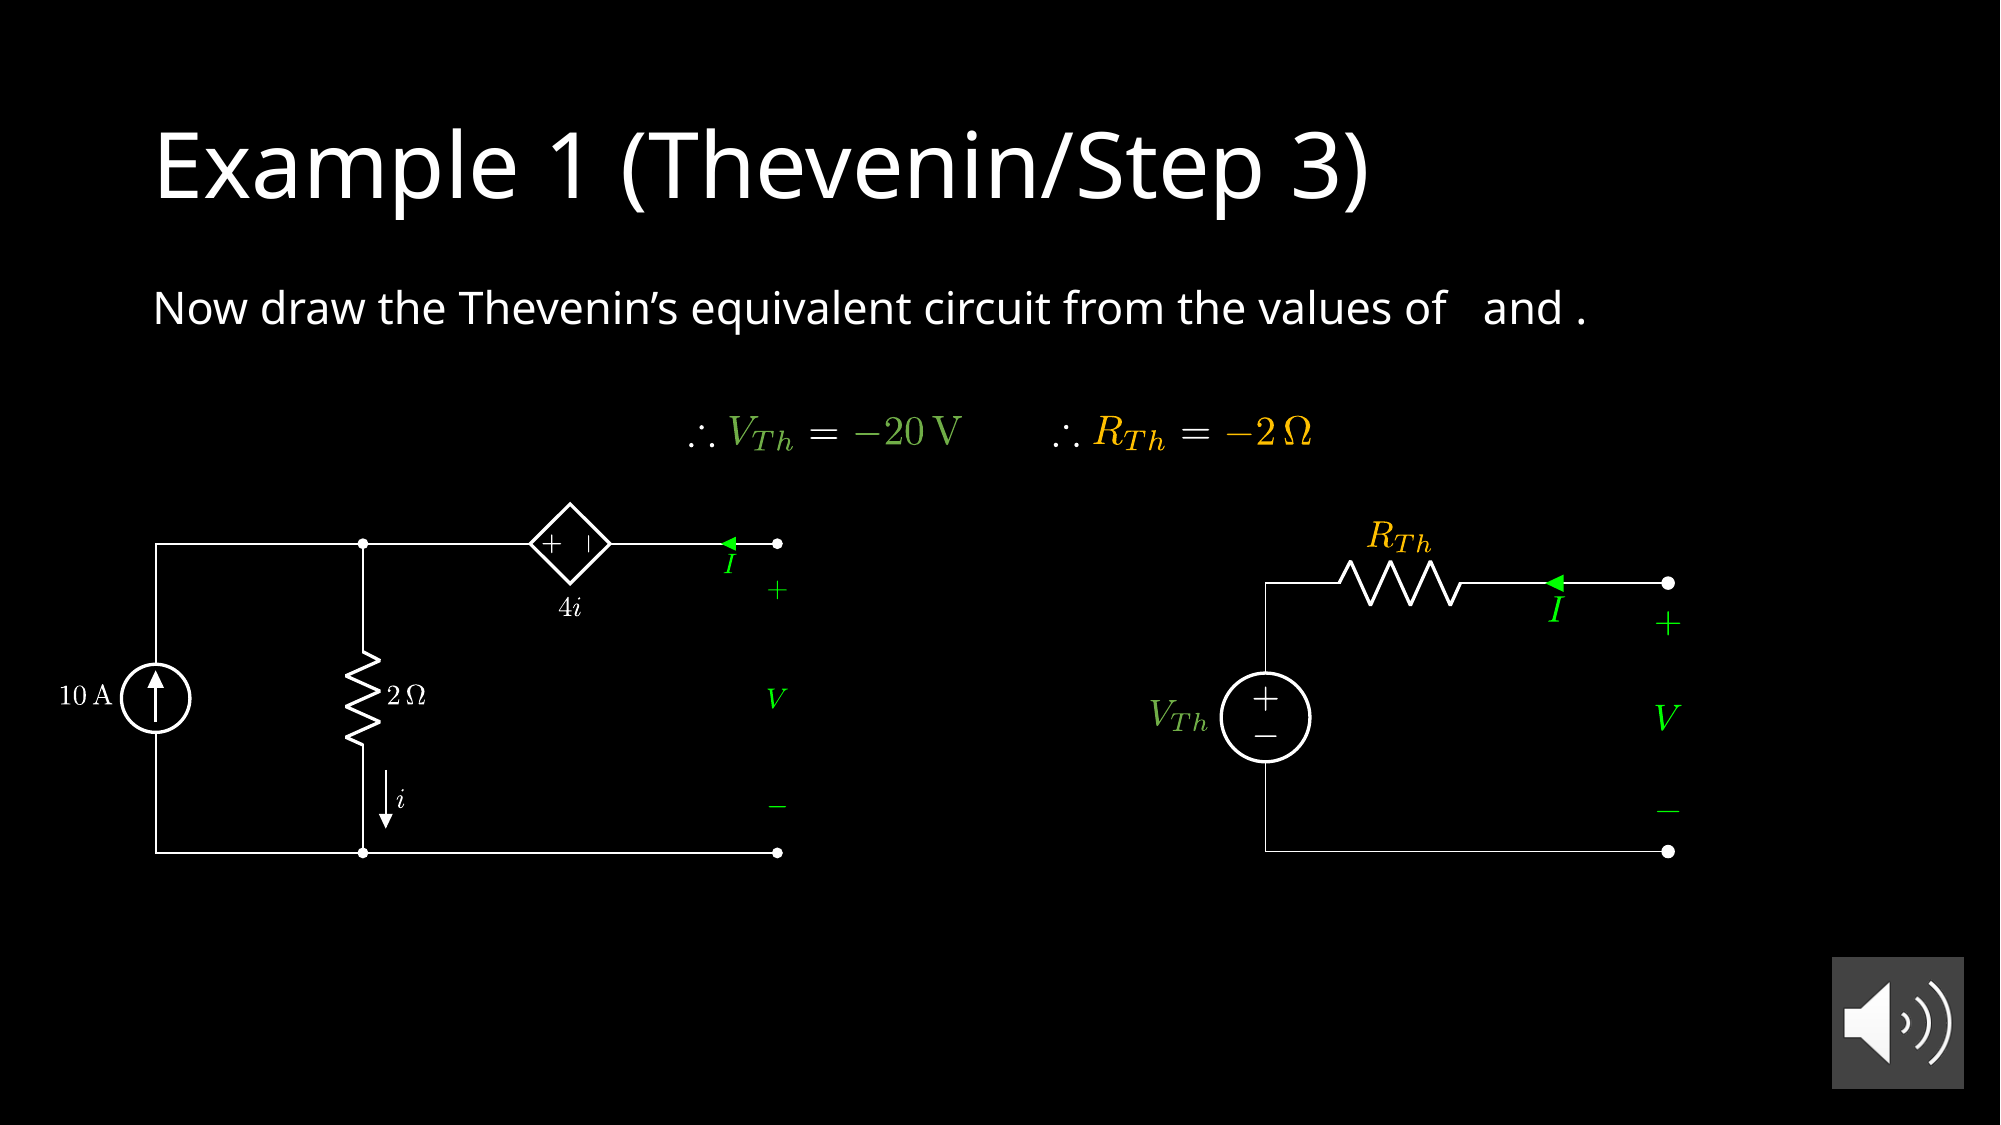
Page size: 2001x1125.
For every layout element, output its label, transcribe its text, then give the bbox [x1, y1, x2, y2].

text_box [1221, 560, 1682, 858]
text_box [60, 503, 788, 858]
picture [1831, 956, 1965, 1090]
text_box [1150, 699, 1208, 732]
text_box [689, 416, 962, 451]
title Example 1 (Thevenin/Step 3) [137, 59, 1863, 278]
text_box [1053, 415, 1311, 451]
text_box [1366, 521, 1432, 553]
